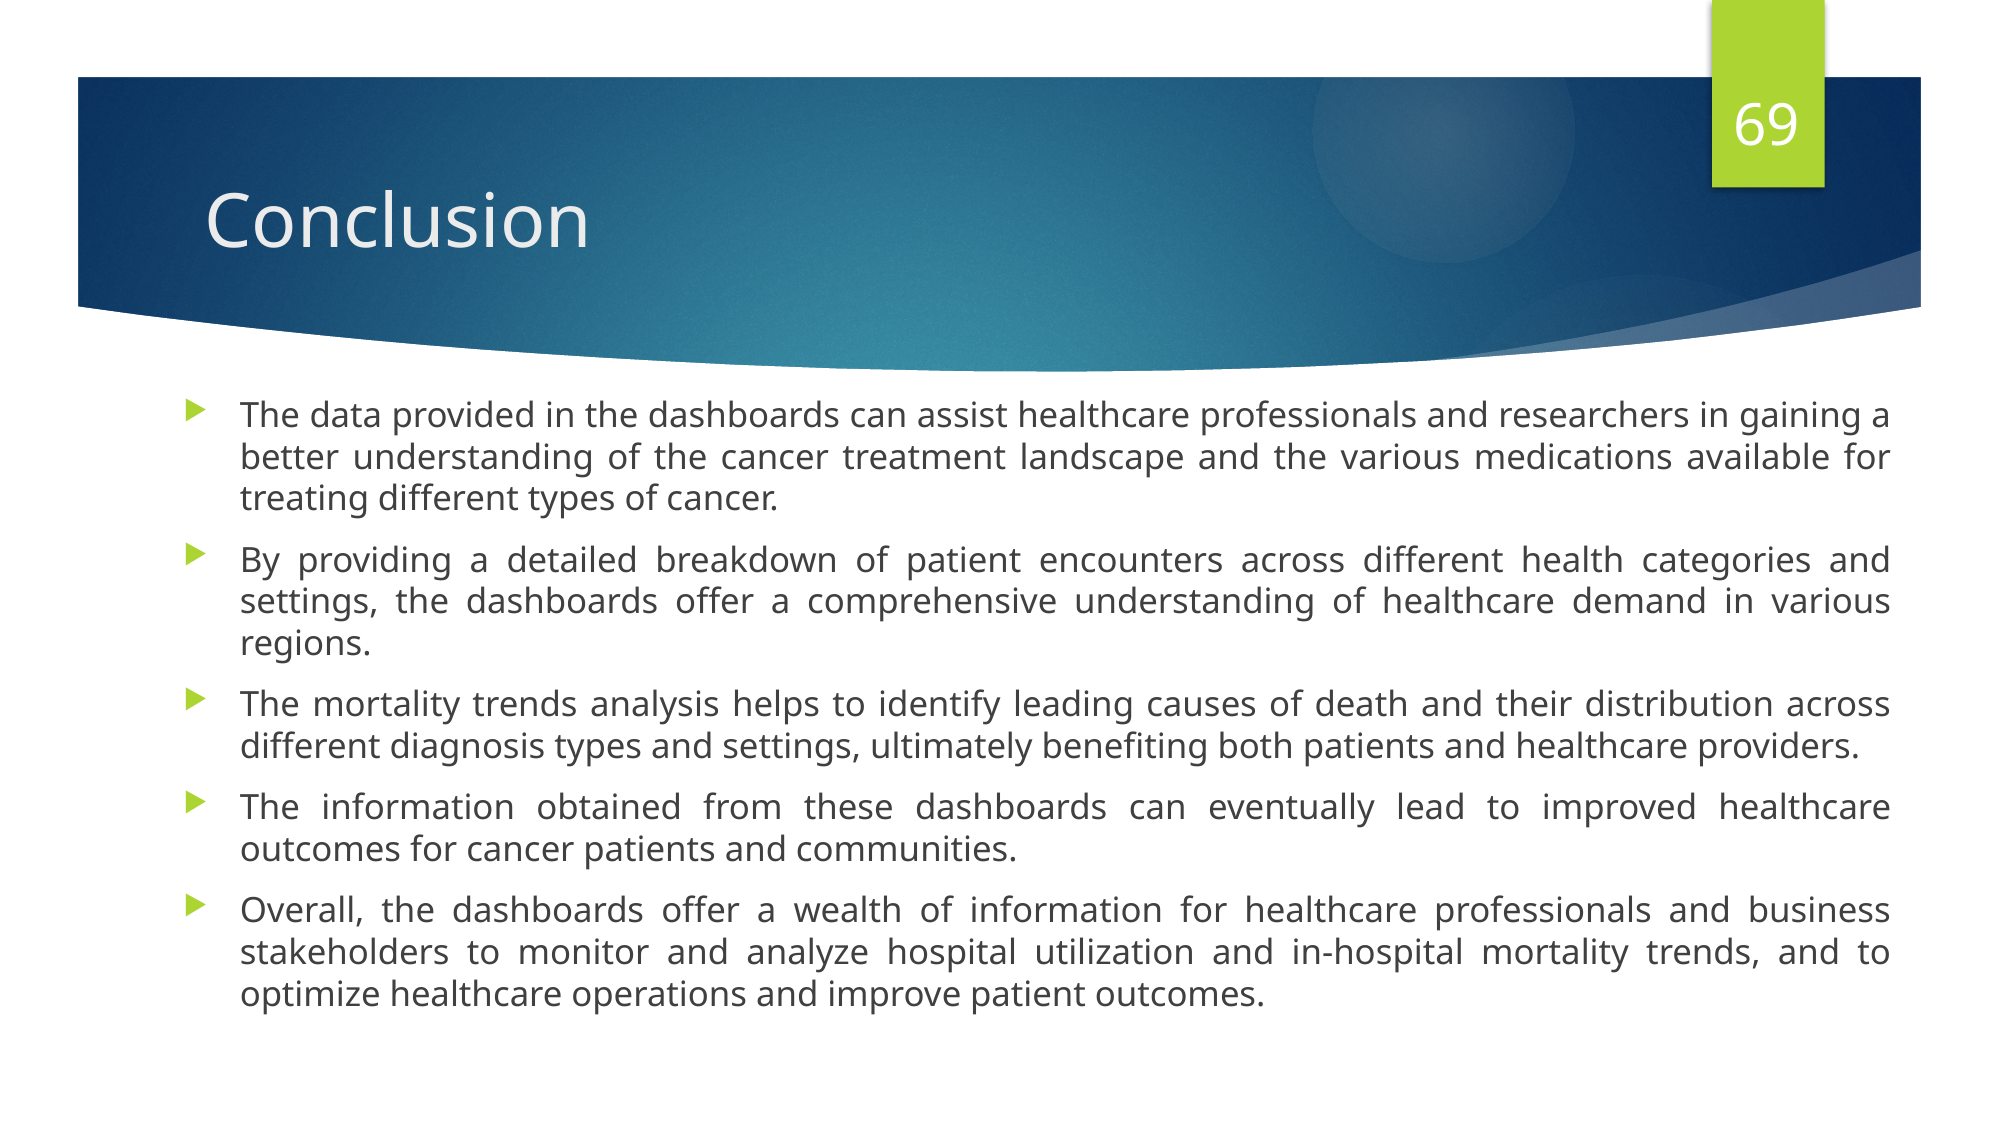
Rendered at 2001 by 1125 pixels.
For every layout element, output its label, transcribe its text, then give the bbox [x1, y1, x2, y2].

list The data provided in the dashboards can assist healthcare professionals and researchers in gaining a better understanding of the cancer treatment landscape and the various medications available for treating different types of cancer. By providing a detailed breakdown of patient encounters across different health categories and settings, the dashboards offer a comprehensive understanding of healthcare demand in various regions. The mortality trends analysis helps to identify leading causes of death and their distribution across different diagnosis types and settings, ultimately benefiting both patients and healthcare providers. The information obtained from these dashboards can eventually lead to improved healthcare outcomes for cancer patients and communities. Overall, the dashboards offer a wealth of information for healthcare professionals and business stakeholders to monitor and analyze hospital utilization and in-hospital mortality trends, and to optimize healthcare operations and improve patient outcomes. [168, 384, 1908, 1050]
title Conclusion [189, 159, 1627, 276]
slide_number 69 [1698, 48, 1836, 175]
